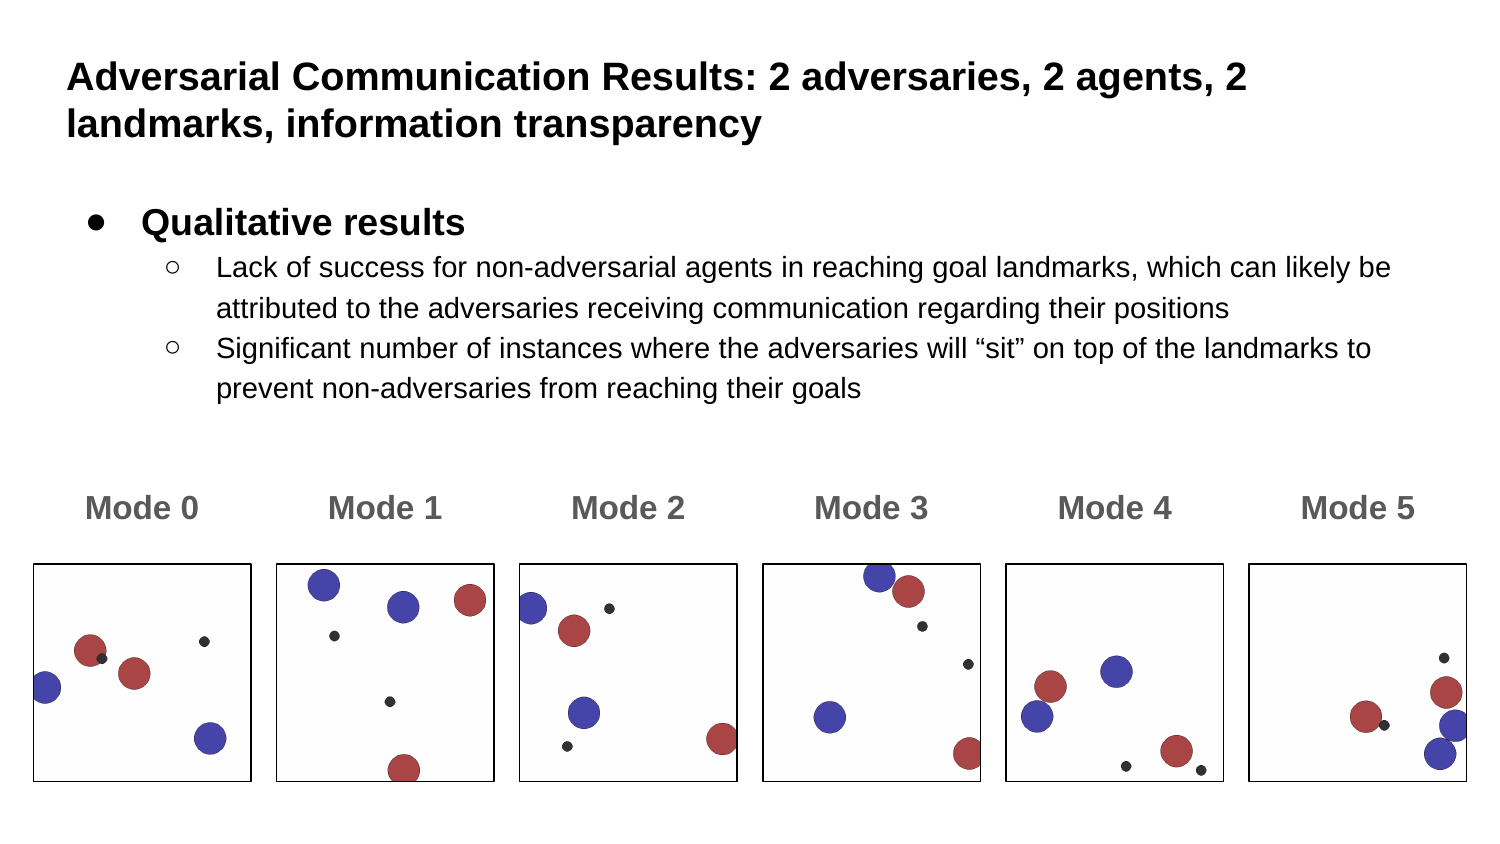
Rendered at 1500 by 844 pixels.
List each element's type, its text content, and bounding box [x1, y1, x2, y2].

picture [763, 564, 980, 781]
list Qualitative results Lack of success for non-adversarial agents in reaching goal landmarks, which can likely be attributed to the adversaries receiving communication regarding their positions Significant number of instances where the adversaries will “sit” on top of the landmarks to prevent non-adversaries from reaching their goals [51, 176, 1449, 737]
picture [33, 564, 251, 781]
picture [276, 564, 494, 781]
text_box Mode 1 [290, 471, 481, 523]
text_box Mode 5 [1262, 471, 1453, 523]
picture [520, 564, 737, 781]
picture [1249, 564, 1467, 781]
title Adversarial Communication Results: 2 adversaries, 2 agents, 2 landmarks, information transparency [51, 35, 1449, 130]
text_box Mode 4 [1019, 471, 1210, 523]
picture [1006, 564, 1223, 781]
text_box Mode 2 [533, 471, 724, 523]
text_box Mode 0 [46, 471, 238, 523]
text_box Mode 3 [776, 471, 967, 523]
